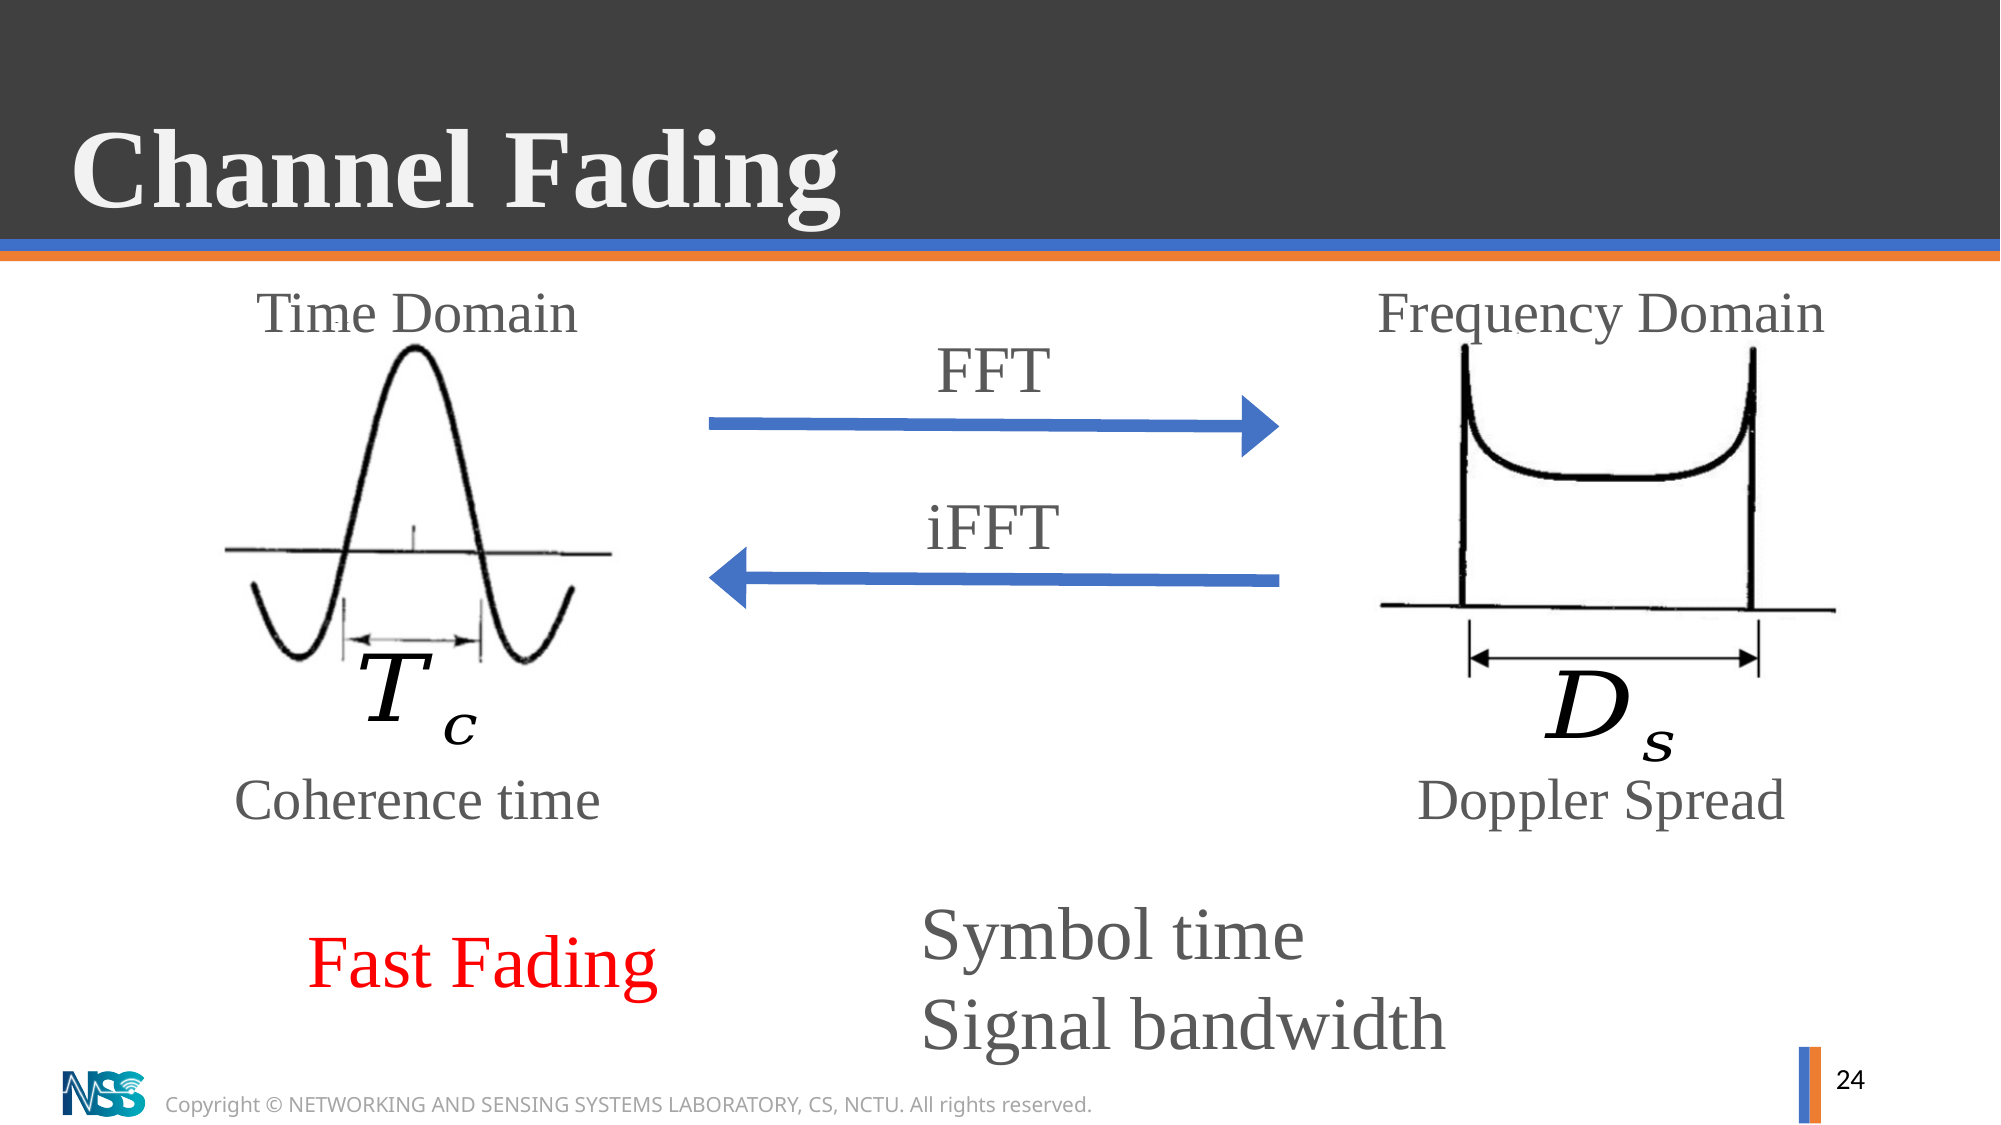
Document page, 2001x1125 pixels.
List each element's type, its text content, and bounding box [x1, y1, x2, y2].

text_box Frequency Domain [1362, 266, 1841, 312]
text_box Coherence time [219, 753, 617, 839]
slide_number 24 [1821, 1046, 1945, 1107]
title Channel Fading [55, 56, 1945, 240]
text_box Fast Fading [292, 905, 675, 1010]
text_box Doppler Spread [1402, 753, 1801, 839]
text_box Time Domain [241, 266, 595, 322]
picture [1349, 312, 1854, 700]
text_box iFFT [911, 475, 1076, 571]
picture [218, 322, 638, 700]
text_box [708, 423, 1280, 427]
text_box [708, 577, 1280, 581]
text_box FFT [921, 317, 1067, 413]
picture [55, 1067, 151, 1125]
